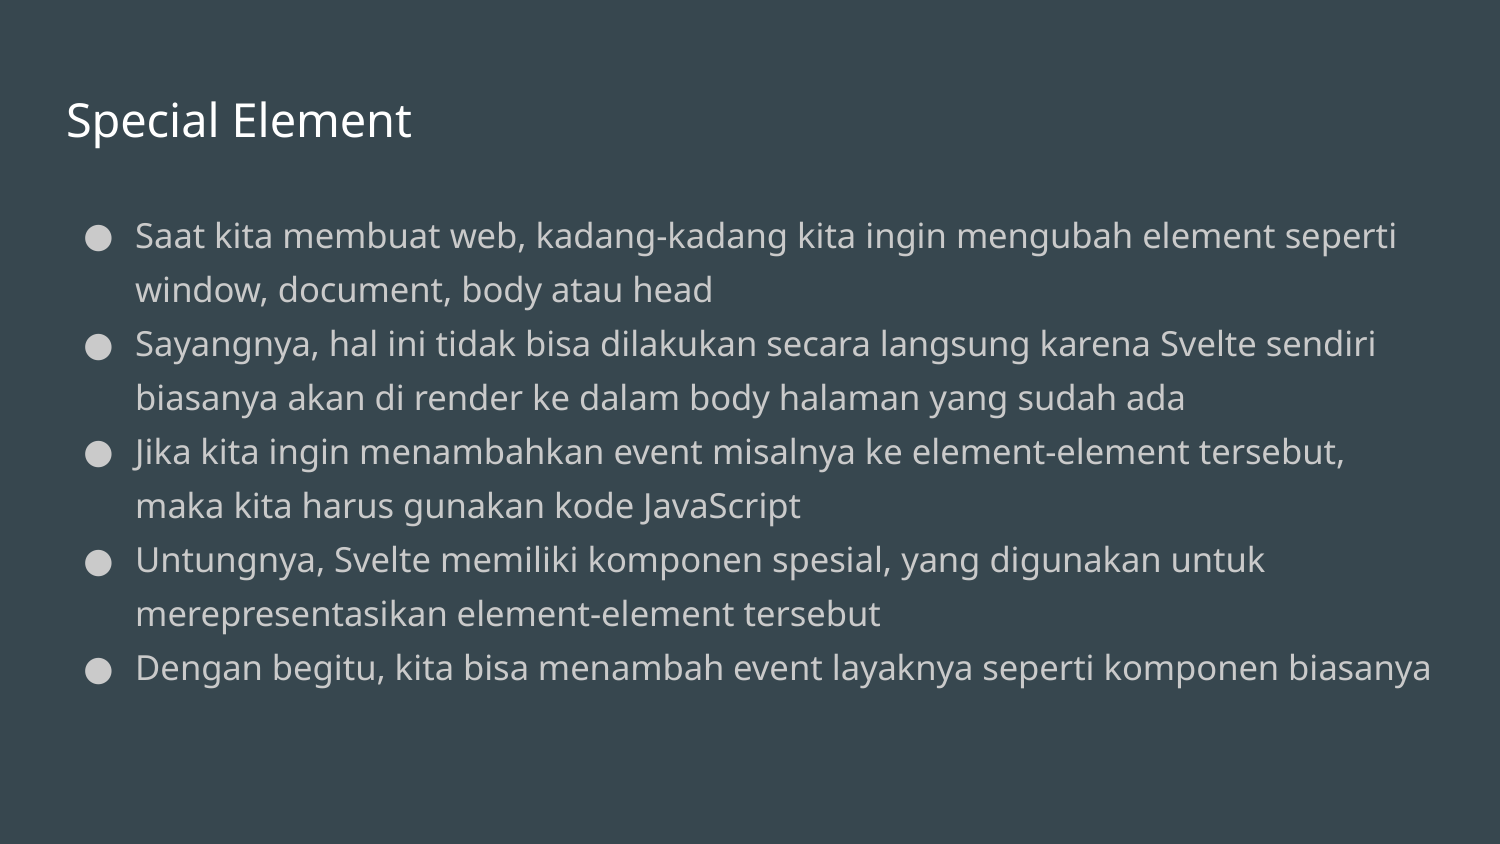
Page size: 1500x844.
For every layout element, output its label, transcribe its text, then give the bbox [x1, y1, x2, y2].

list Saat kita membuat web, kadang-kadang kita ingin mengubah element seperti window, document, body atau head Sayangnya, hal ini tidak bisa dilakukan secara langsung karena Svelte sendiri biasanya akan di render ke dalam body halaman yang sudah ada Jika kita ingin menambahkan event misalnya ke element-element tersebut, maka kita harus gunakan kode JavaScript Untungnya, Svelte memiliki komponen spesial, yang digunakan untuk merepresentasikan element-element tersebut Dengan begitu, kita bisa menambah event layaknya seperti komponen biasanya [51, 189, 1449, 750]
title Special Element [51, 72, 1449, 167]
